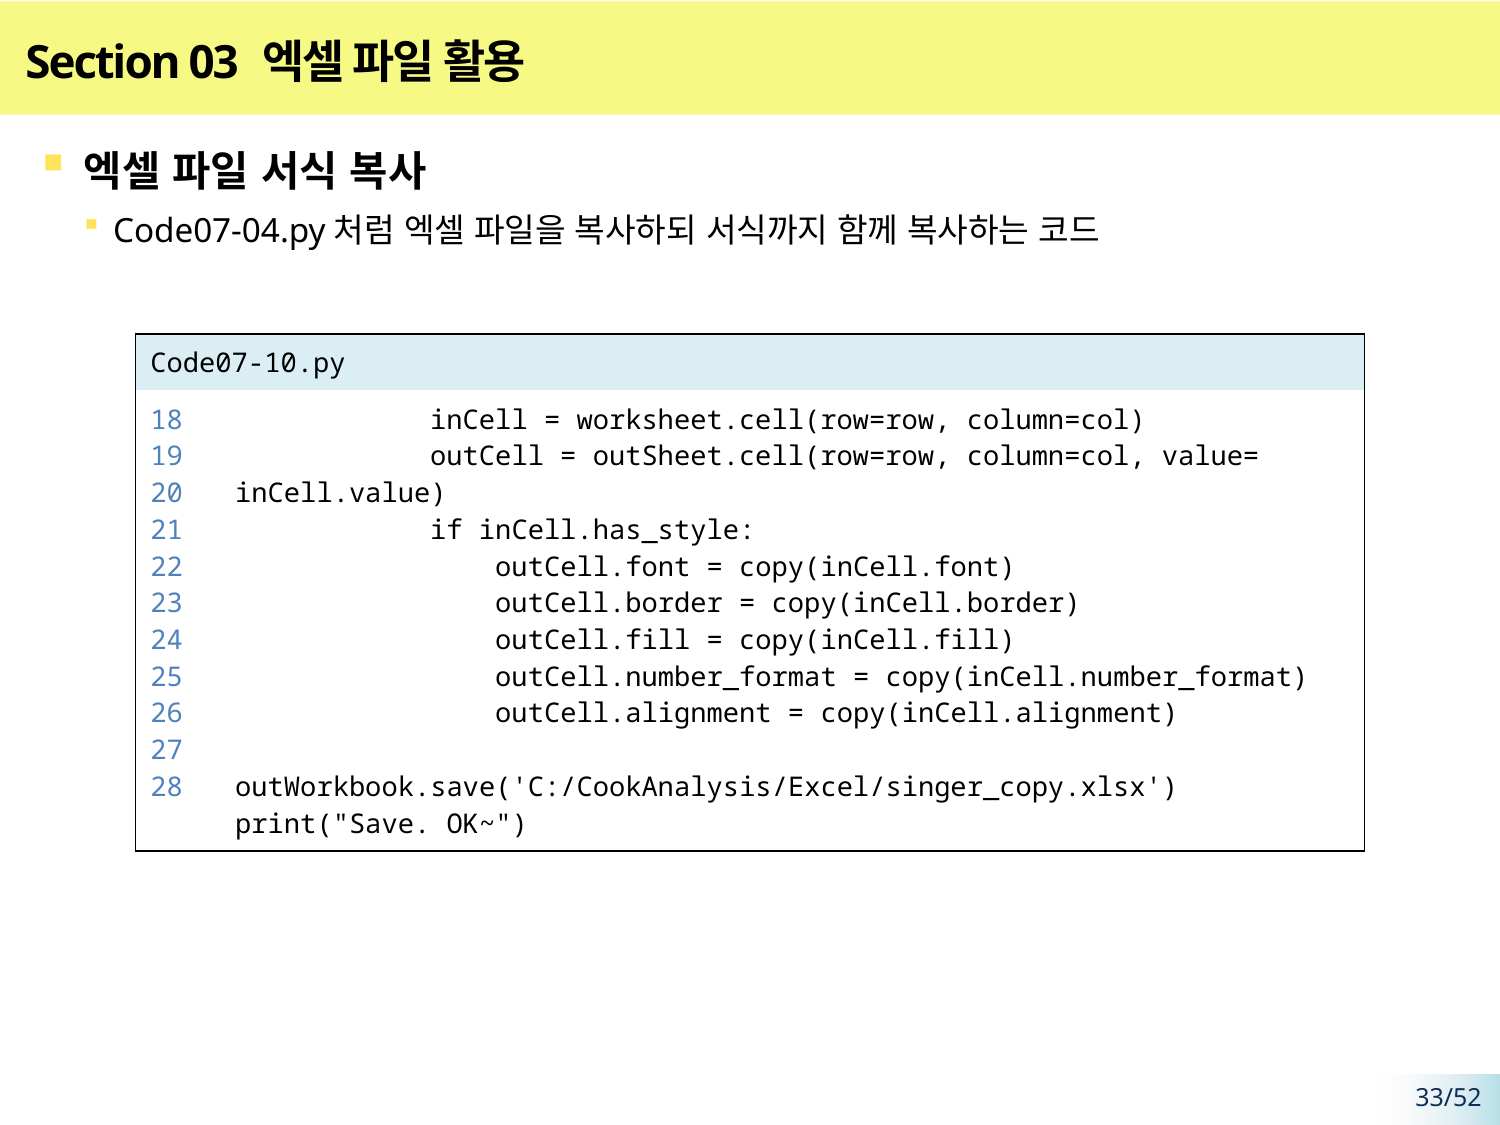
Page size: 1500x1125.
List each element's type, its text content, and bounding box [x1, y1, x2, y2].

table_cell 18 19 20 21 22 23 24 25 26 27 28 [136, 390, 220, 850]
title Section 03 엑셀 파일 활용 [10, 21, 1288, 99]
table_cell inCell = worksheet.cell(row=row, column=col) outCell = outSheet.cell(row=row, column=col, value= inCell.value) if inCell.has_style: outCell.font = copy(inCell.font) outCell.border = copy(inCell.border) outCell.fill = copy(inCell.fill) outCell.number_format = copy(inCell.number_format) outCell.alignment = copy(inCell.alignment) outWorkbook.save('C:/CookAnalysis/Excel/singer_copy.xlsx') print("Save. OK~") [220, 390, 1364, 850]
table_header Code07-10.py [136, 335, 1364, 390]
list 엑셀 파일 서식 복사 Code07-04.py처럼 엑셀 파일을 복사하되 서식까지 함께 복사하는 코드 [10, 126, 1481, 1057]
